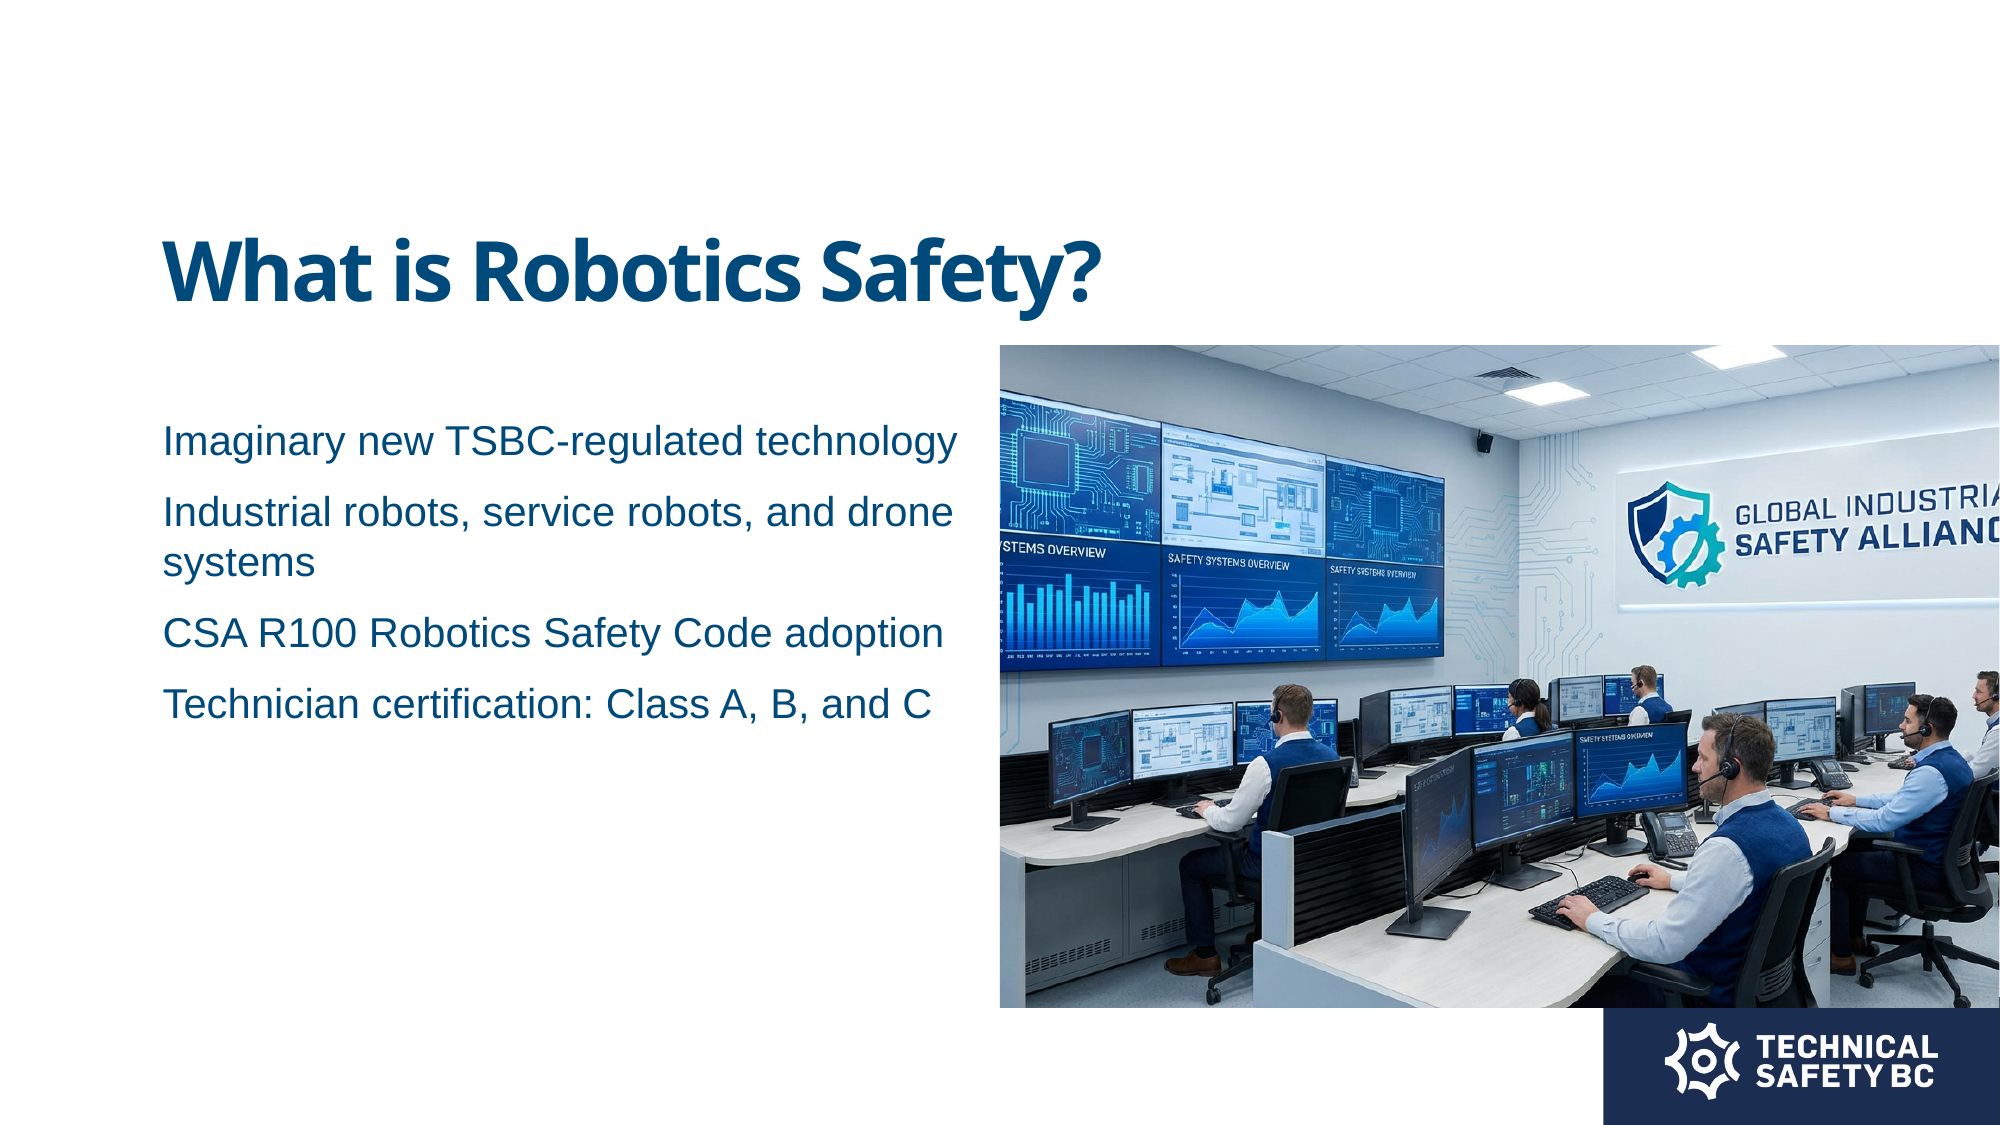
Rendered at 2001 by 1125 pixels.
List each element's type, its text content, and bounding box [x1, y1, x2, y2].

title What is Robotics Safety? [162, 74, 1763, 319]
picture [999, 345, 2000, 1116]
list Imaginary new TSBC-regulated technology Industrial robots, service robots, and drone systems CSA R100 Robotics Safety Code adoption Technician certification: Class A, B, and C [162, 406, 999, 867]
